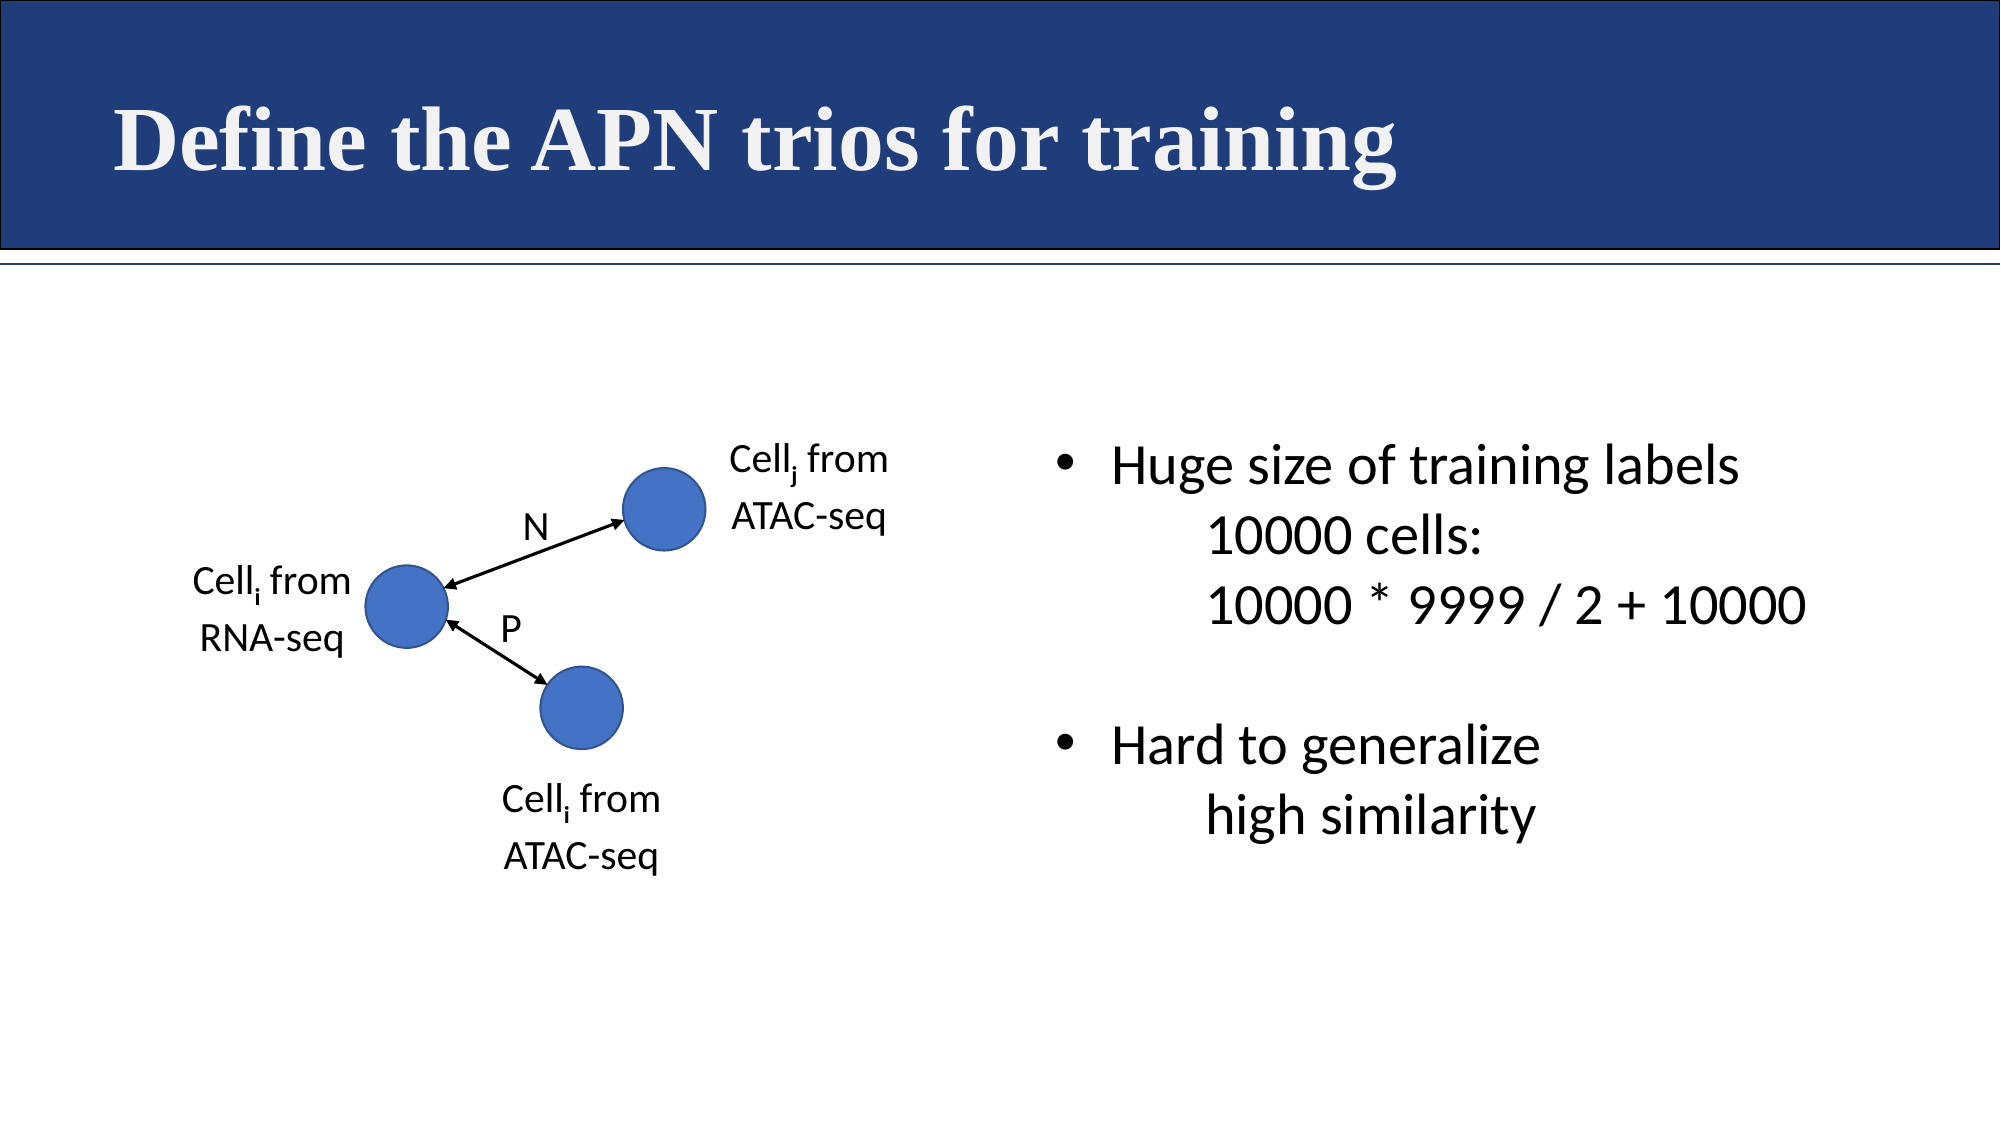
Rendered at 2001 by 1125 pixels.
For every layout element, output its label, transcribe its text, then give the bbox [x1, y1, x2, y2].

text_box Define the APN trios for training [98, 71, 1951, 197]
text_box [158, 418, 924, 891]
text_box Huge size of training labels 10000 cells: 10000 * 9999 / 2 + 10000 Hard to generalize high similarity [1040, 418, 1951, 924]
text_box [0, 0, 2000, 250]
